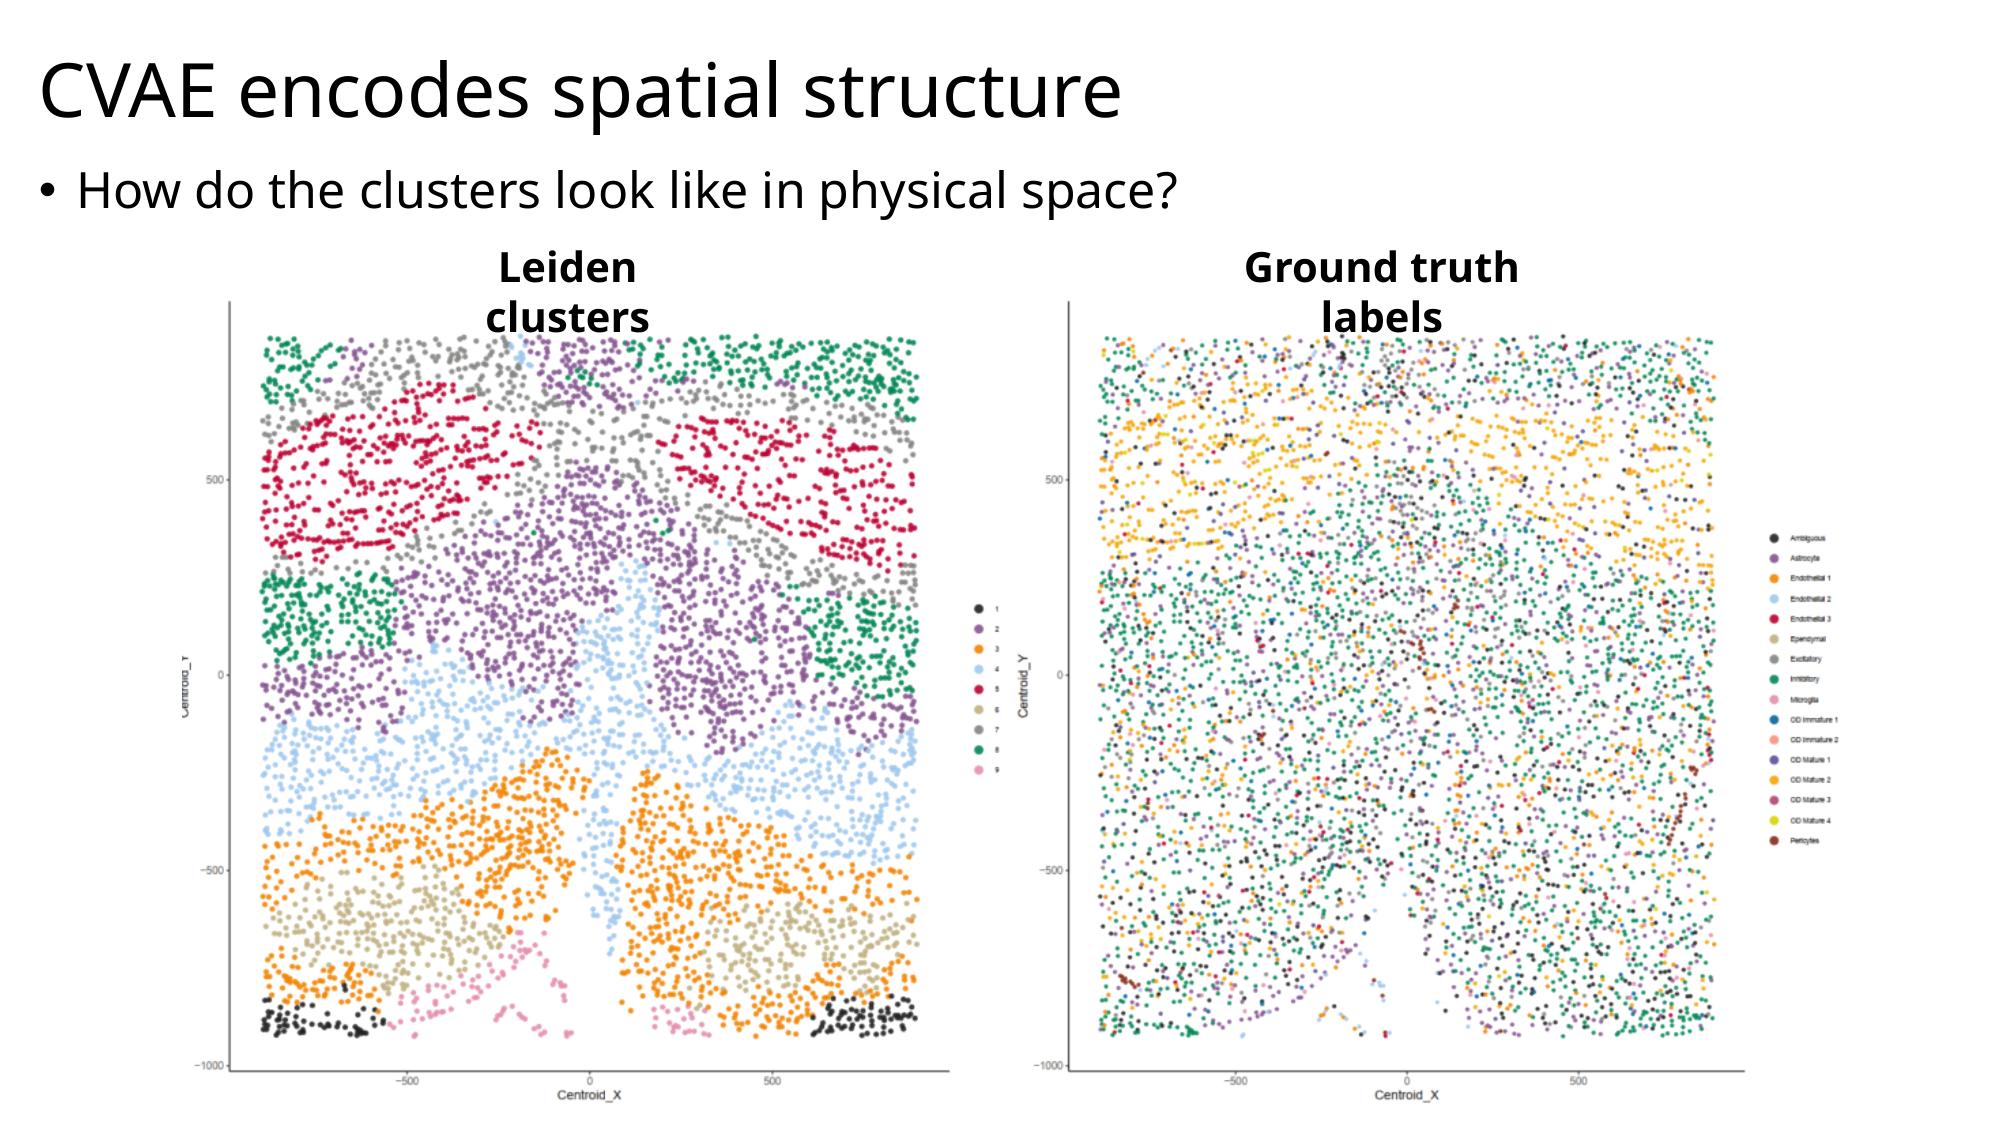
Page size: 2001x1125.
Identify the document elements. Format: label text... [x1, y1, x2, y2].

list How do the clusters look like in physical space? [24, 158, 1977, 1014]
title CVAE encodes spatial structure [24, 44, 1977, 142]
text_box Leiden clusters [407, 233, 729, 299]
picture [182, 299, 1844, 1107]
text_box Ground truth labels [1171, 233, 1593, 299]
